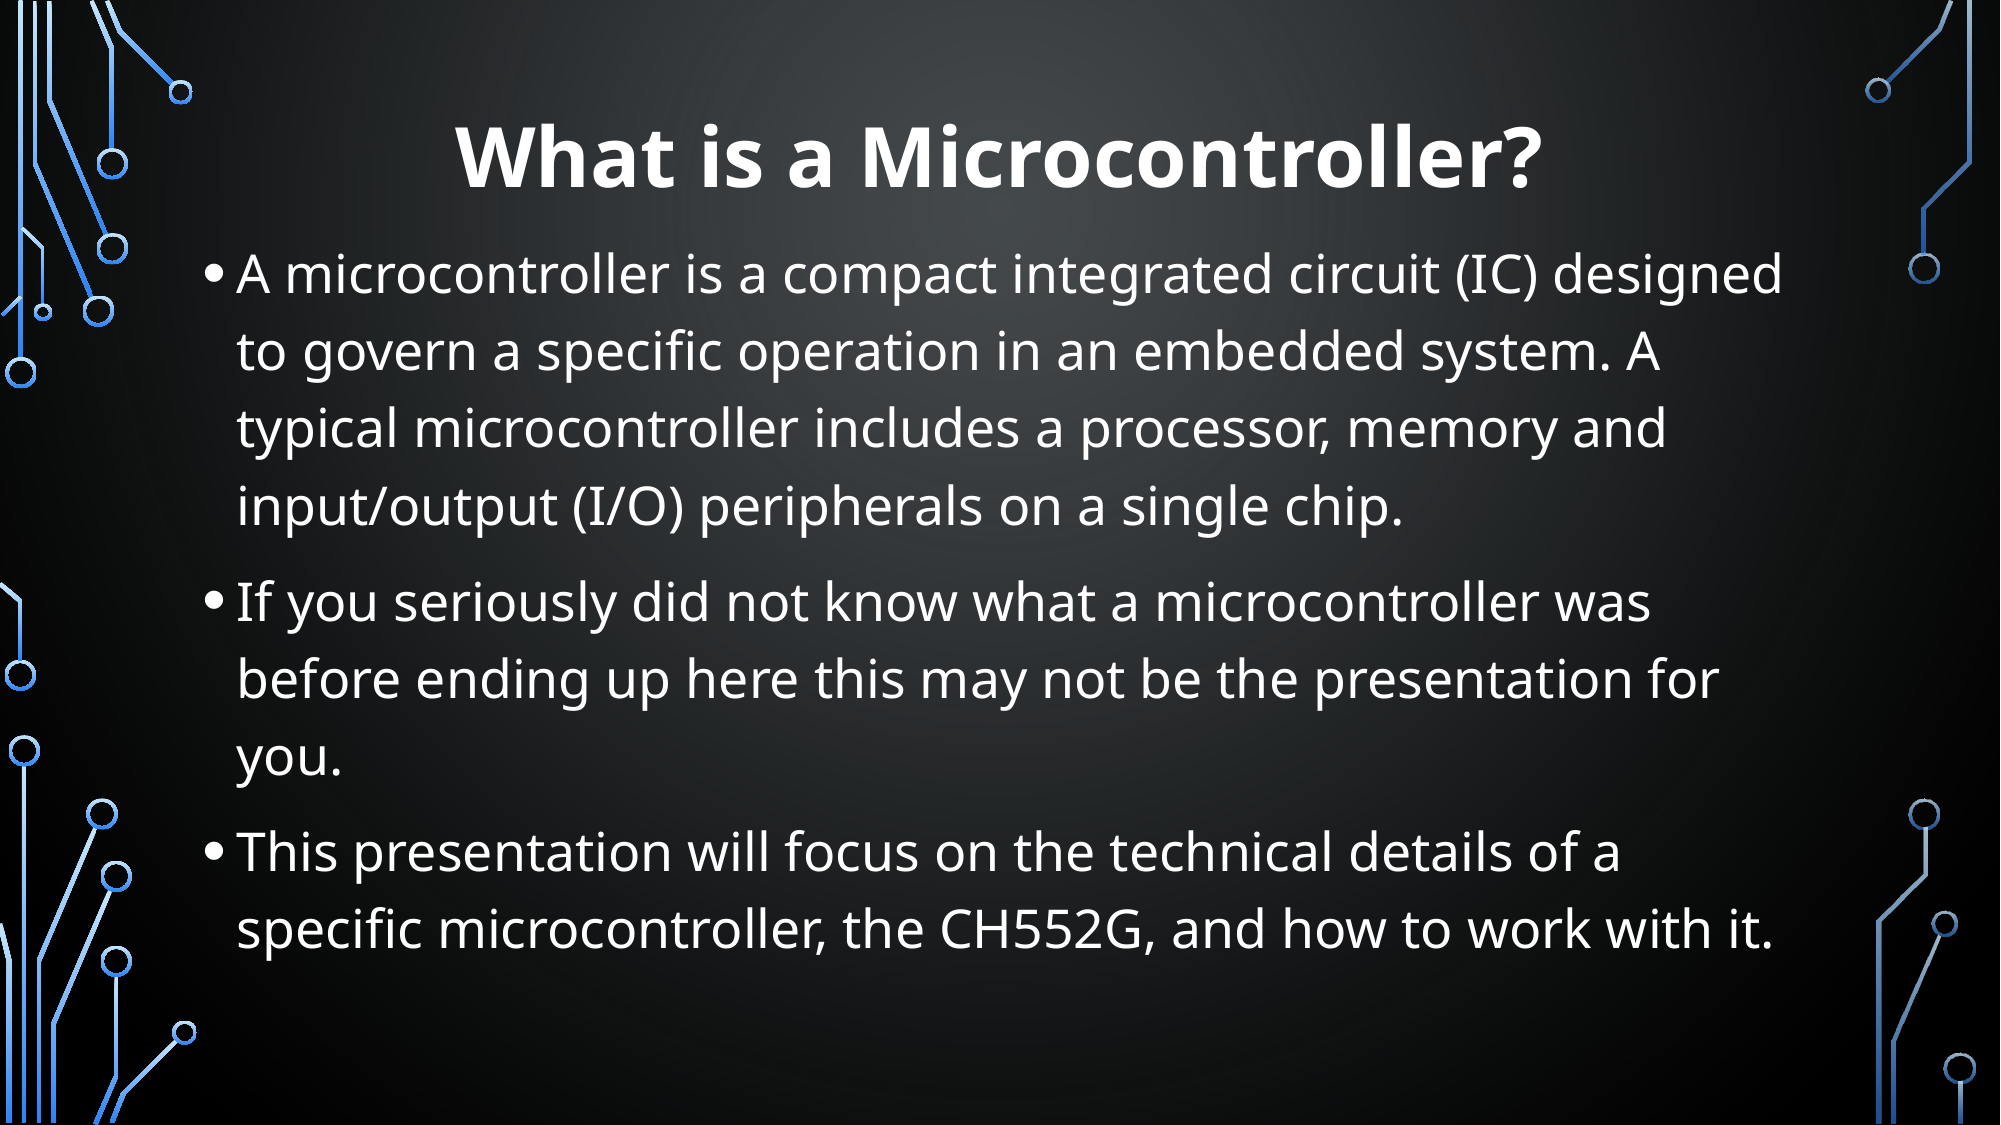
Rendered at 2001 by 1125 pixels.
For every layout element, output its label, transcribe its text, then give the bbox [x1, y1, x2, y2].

list A microcontroller is a compact integrated circuit (IC) designed to govern a specific operation in an embedded system. A typical microcontroller includes a processor, memory and input/output (I/O) peripherals on a single chip. If you seriously did not know what a microcontroller was before ending up here this may not be the presentation for you. This presentation will focus on the technical details of a specific microcontroller, the CH552G, and how to work with it. [187, 219, 1813, 1068]
title What is a Microcontroller? [187, 101, 1813, 219]
